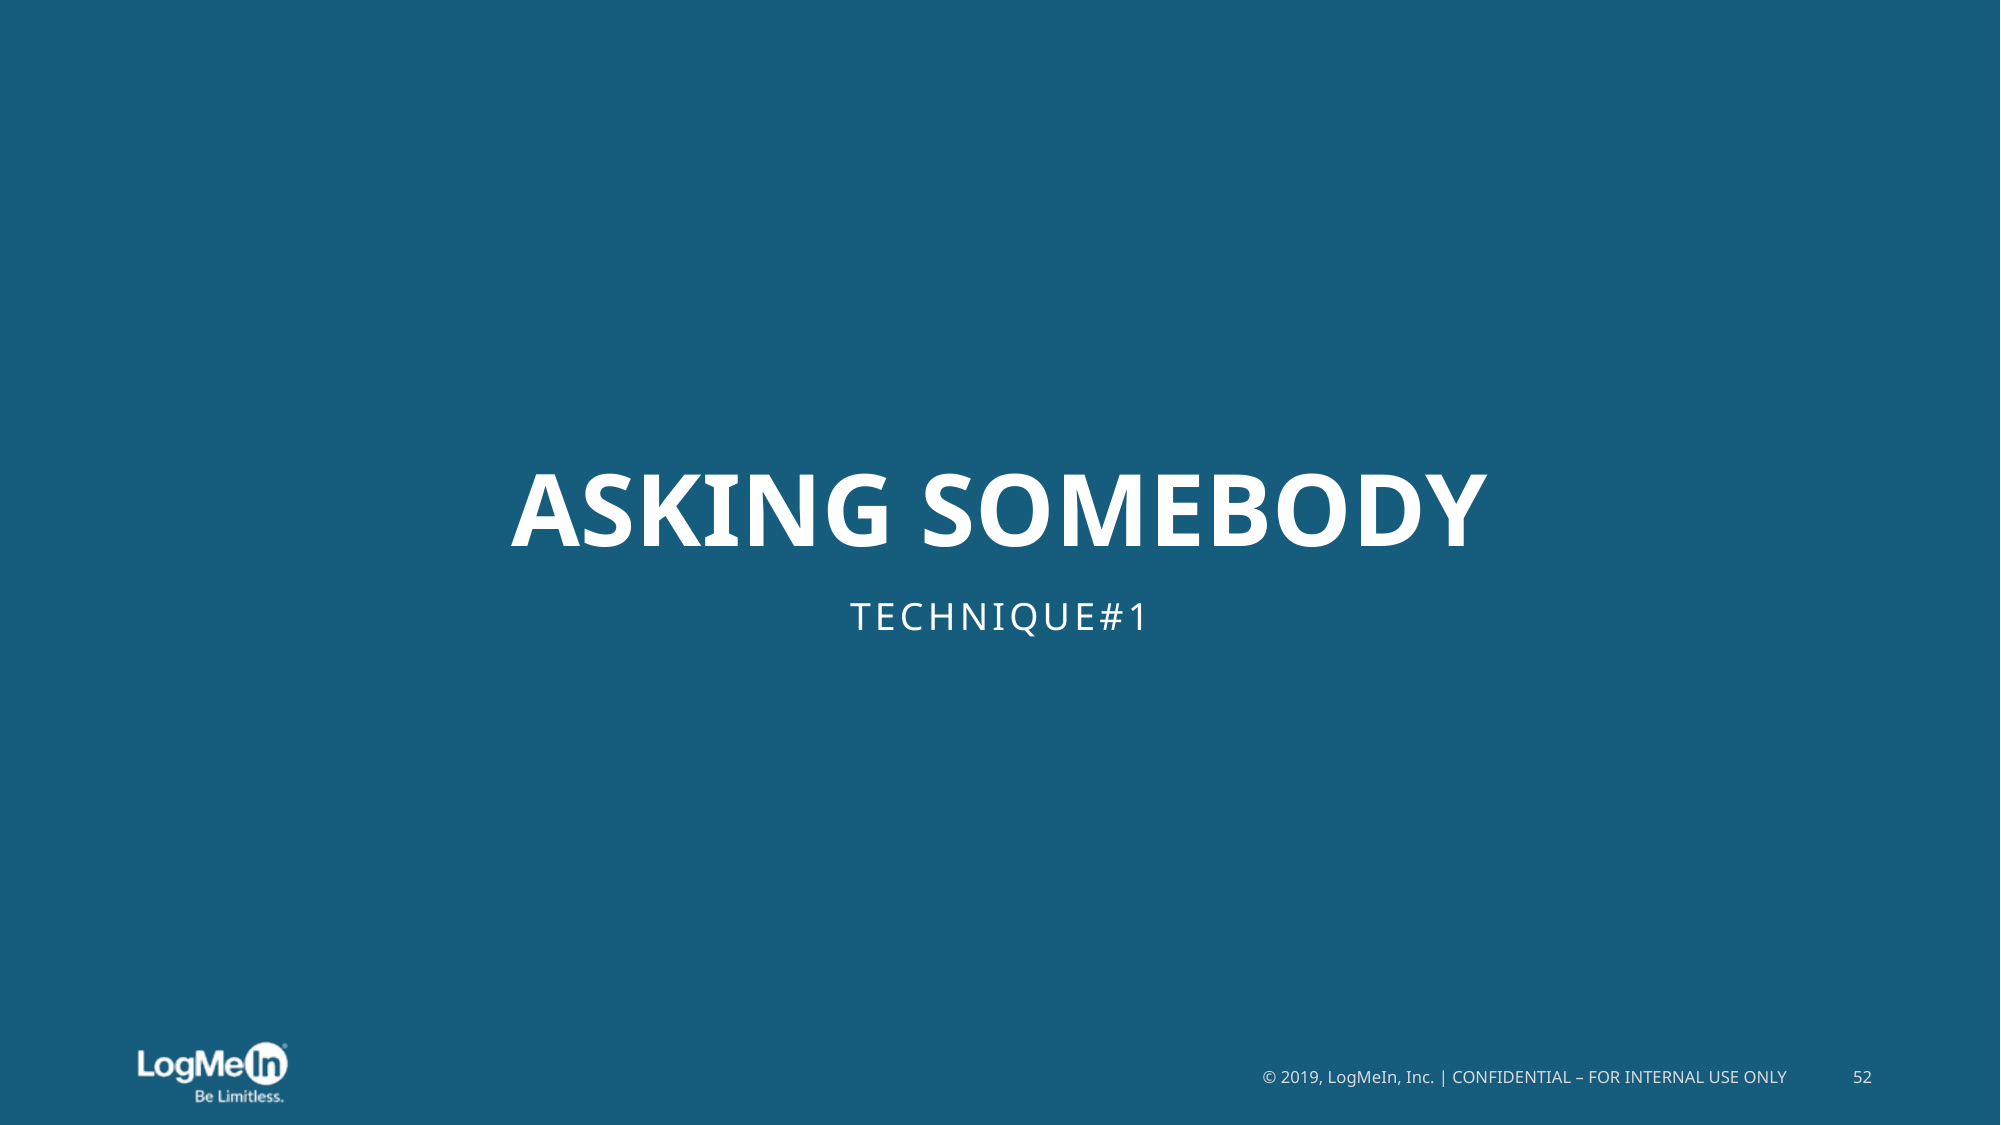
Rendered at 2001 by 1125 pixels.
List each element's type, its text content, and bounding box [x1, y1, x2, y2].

picture [128, 1038, 299, 1107]
subtitle Technique#1 [99, 590, 1900, 863]
title ASKING SOMEBODY [99, 184, 1900, 576]
